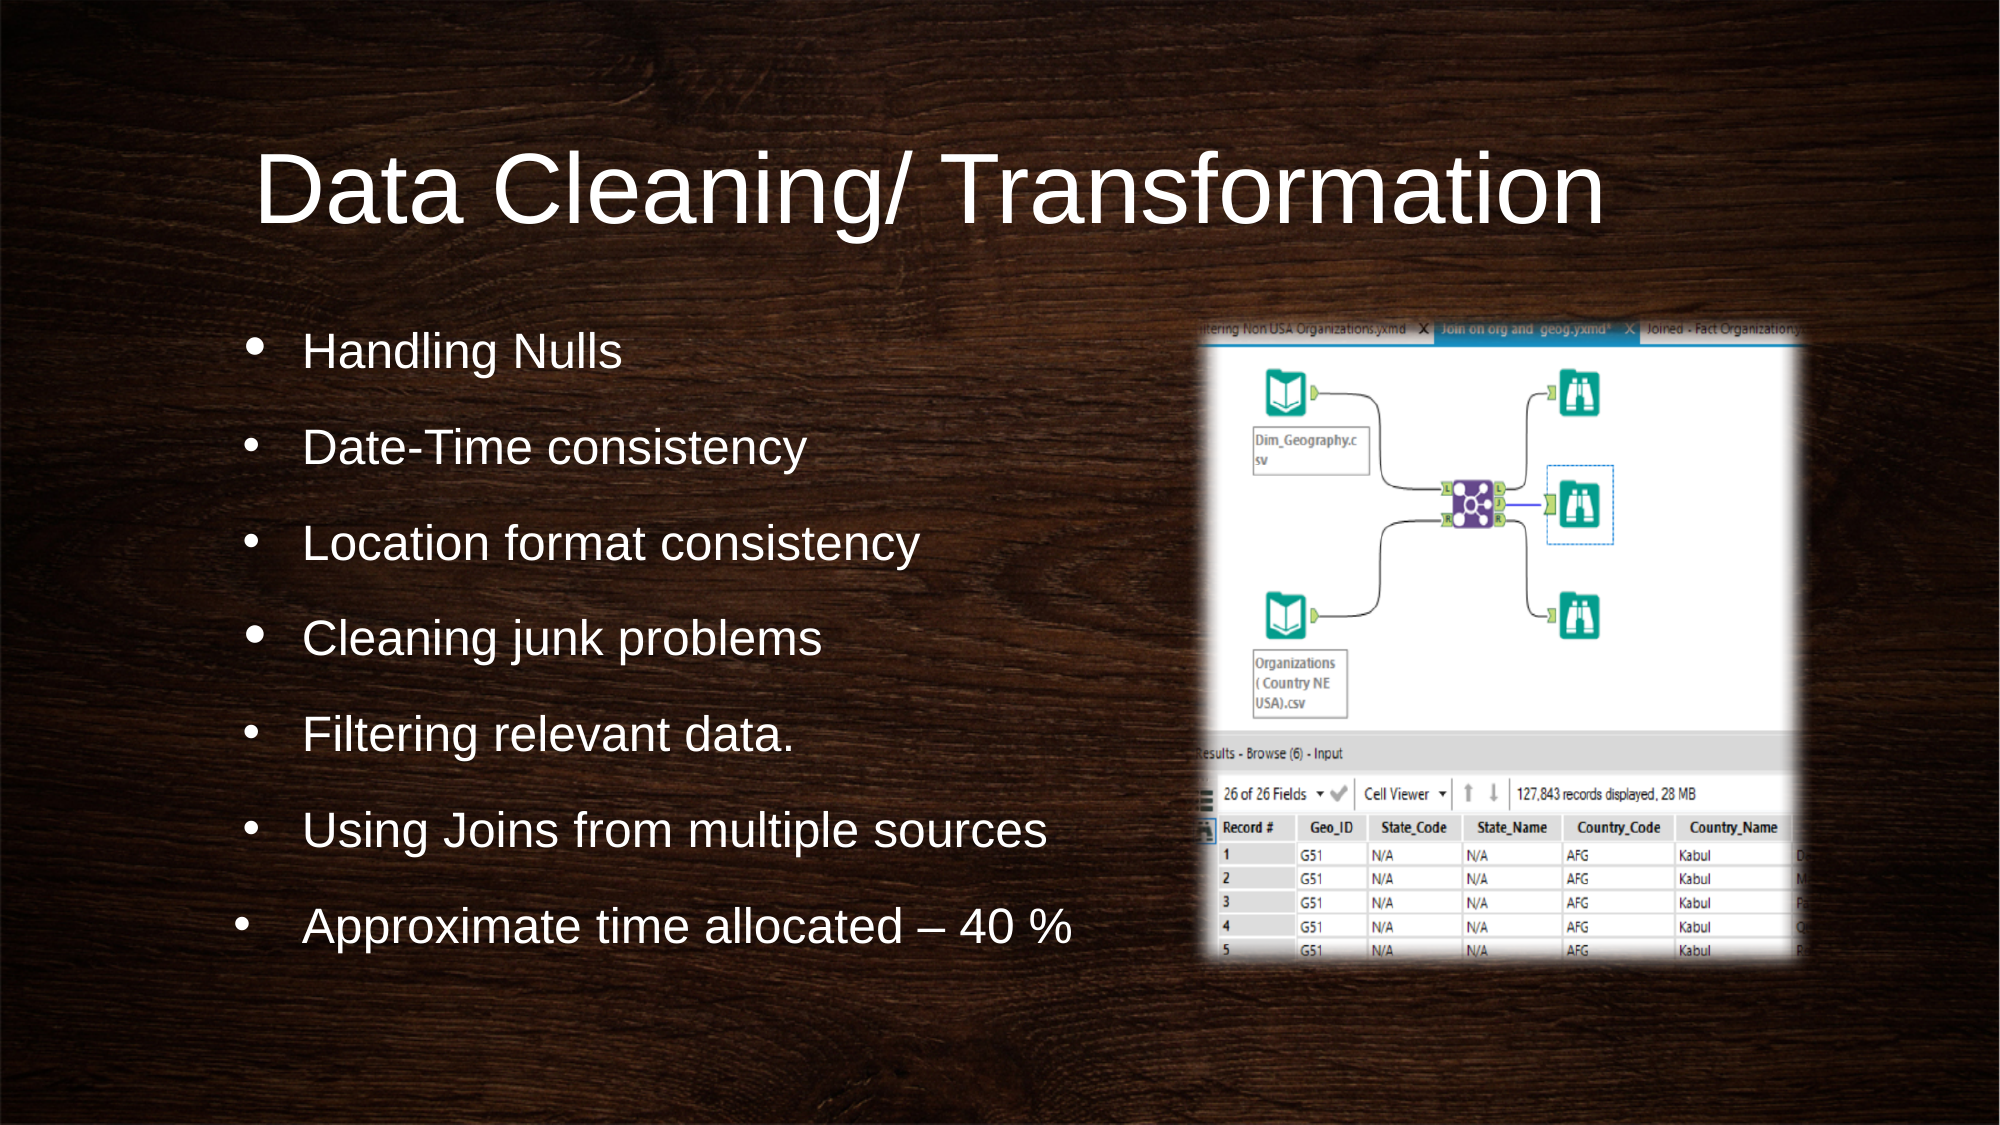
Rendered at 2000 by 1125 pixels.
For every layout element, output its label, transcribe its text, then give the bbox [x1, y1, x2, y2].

list Handling Nulls Date-Time consistency Location format consistency Cleaning junk problems Filtering relevant data. Using Joins from multiple sources Approximate time allocated – 40 % [212, 275, 1813, 1013]
title Data Cleaning/ Transformation [212, 62, 1788, 250]
picture [0, 0, 2000, 1125]
